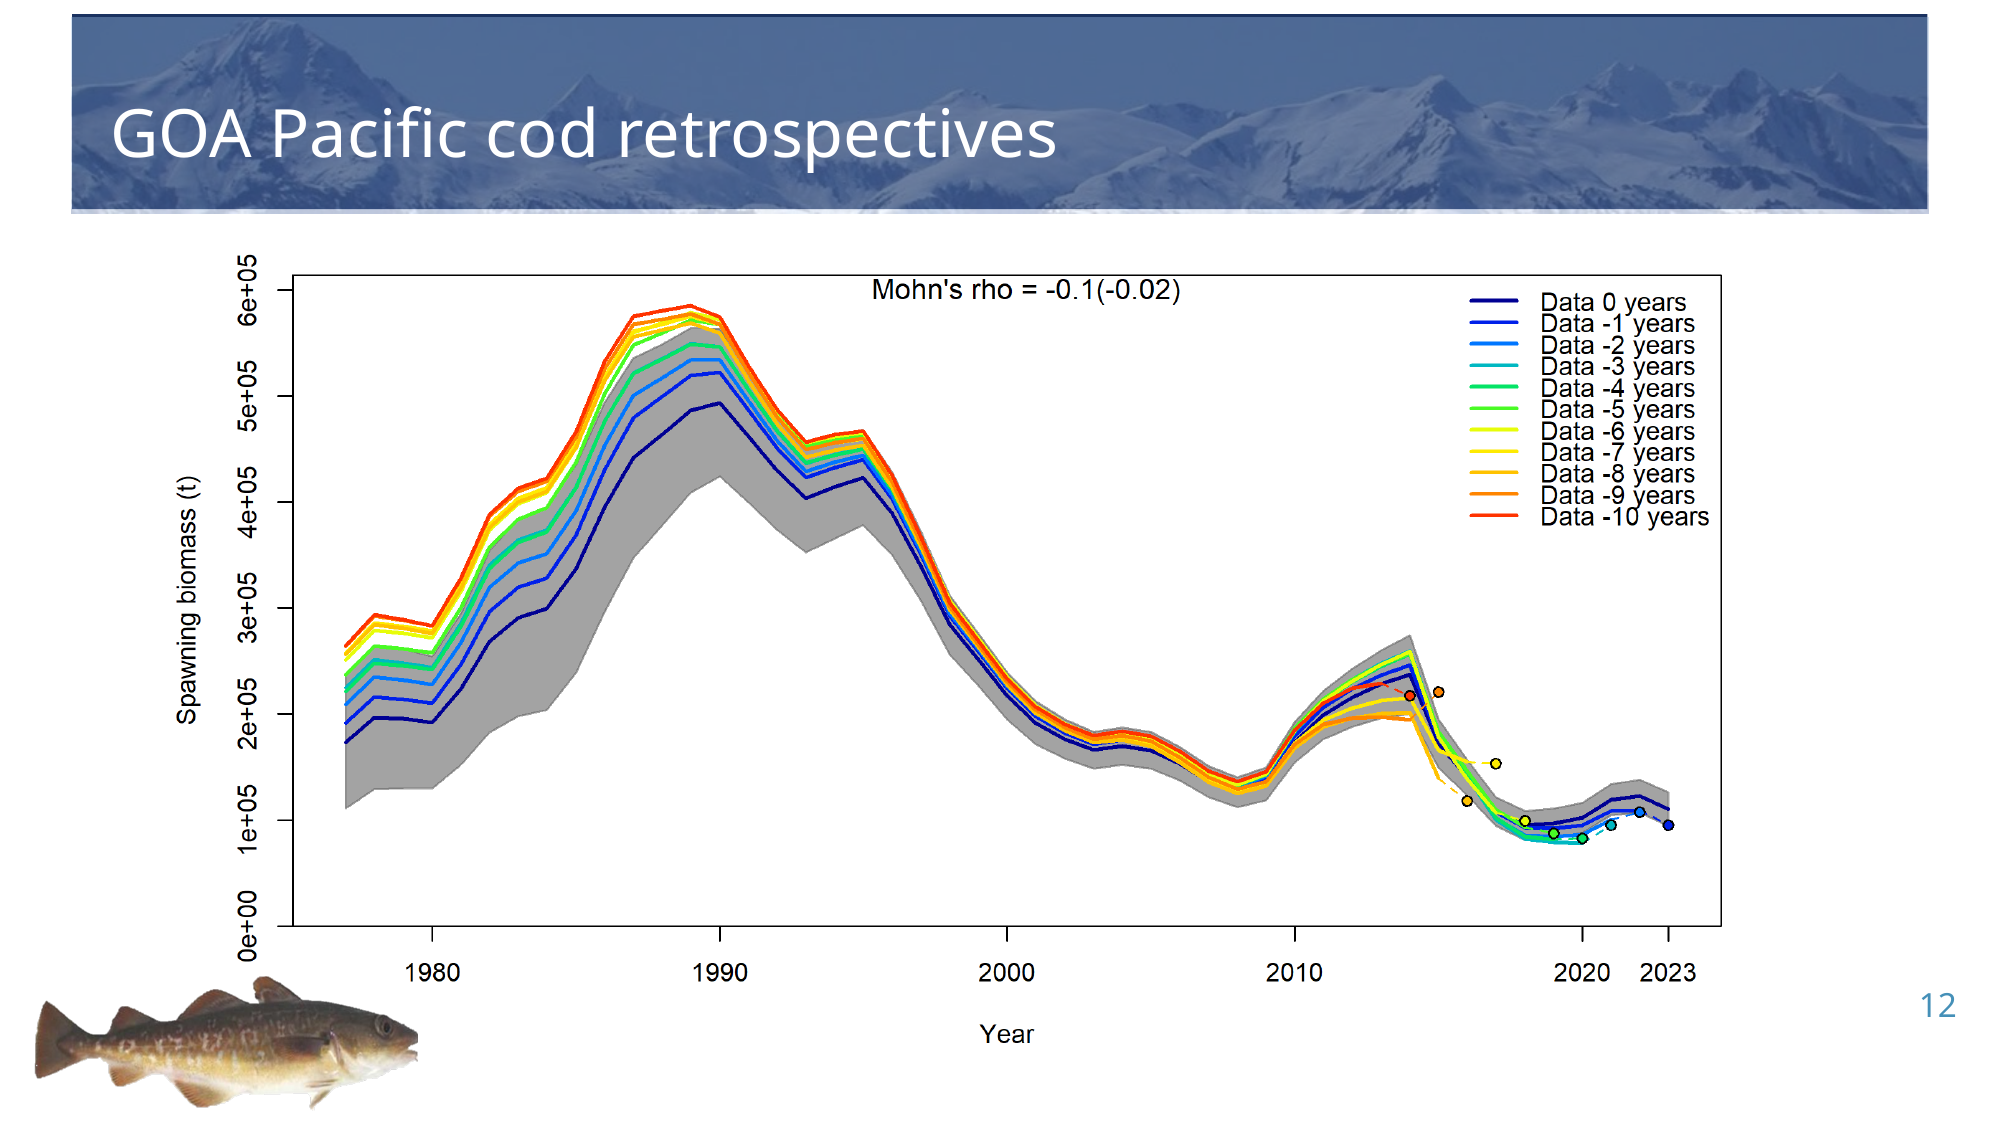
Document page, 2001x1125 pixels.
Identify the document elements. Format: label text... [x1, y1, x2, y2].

slide_number 12 [1759, 977, 1972, 1037]
title GOA Pacific cod retrospectives [95, 11, 1905, 178]
picture [27, 241, 1755, 1114]
